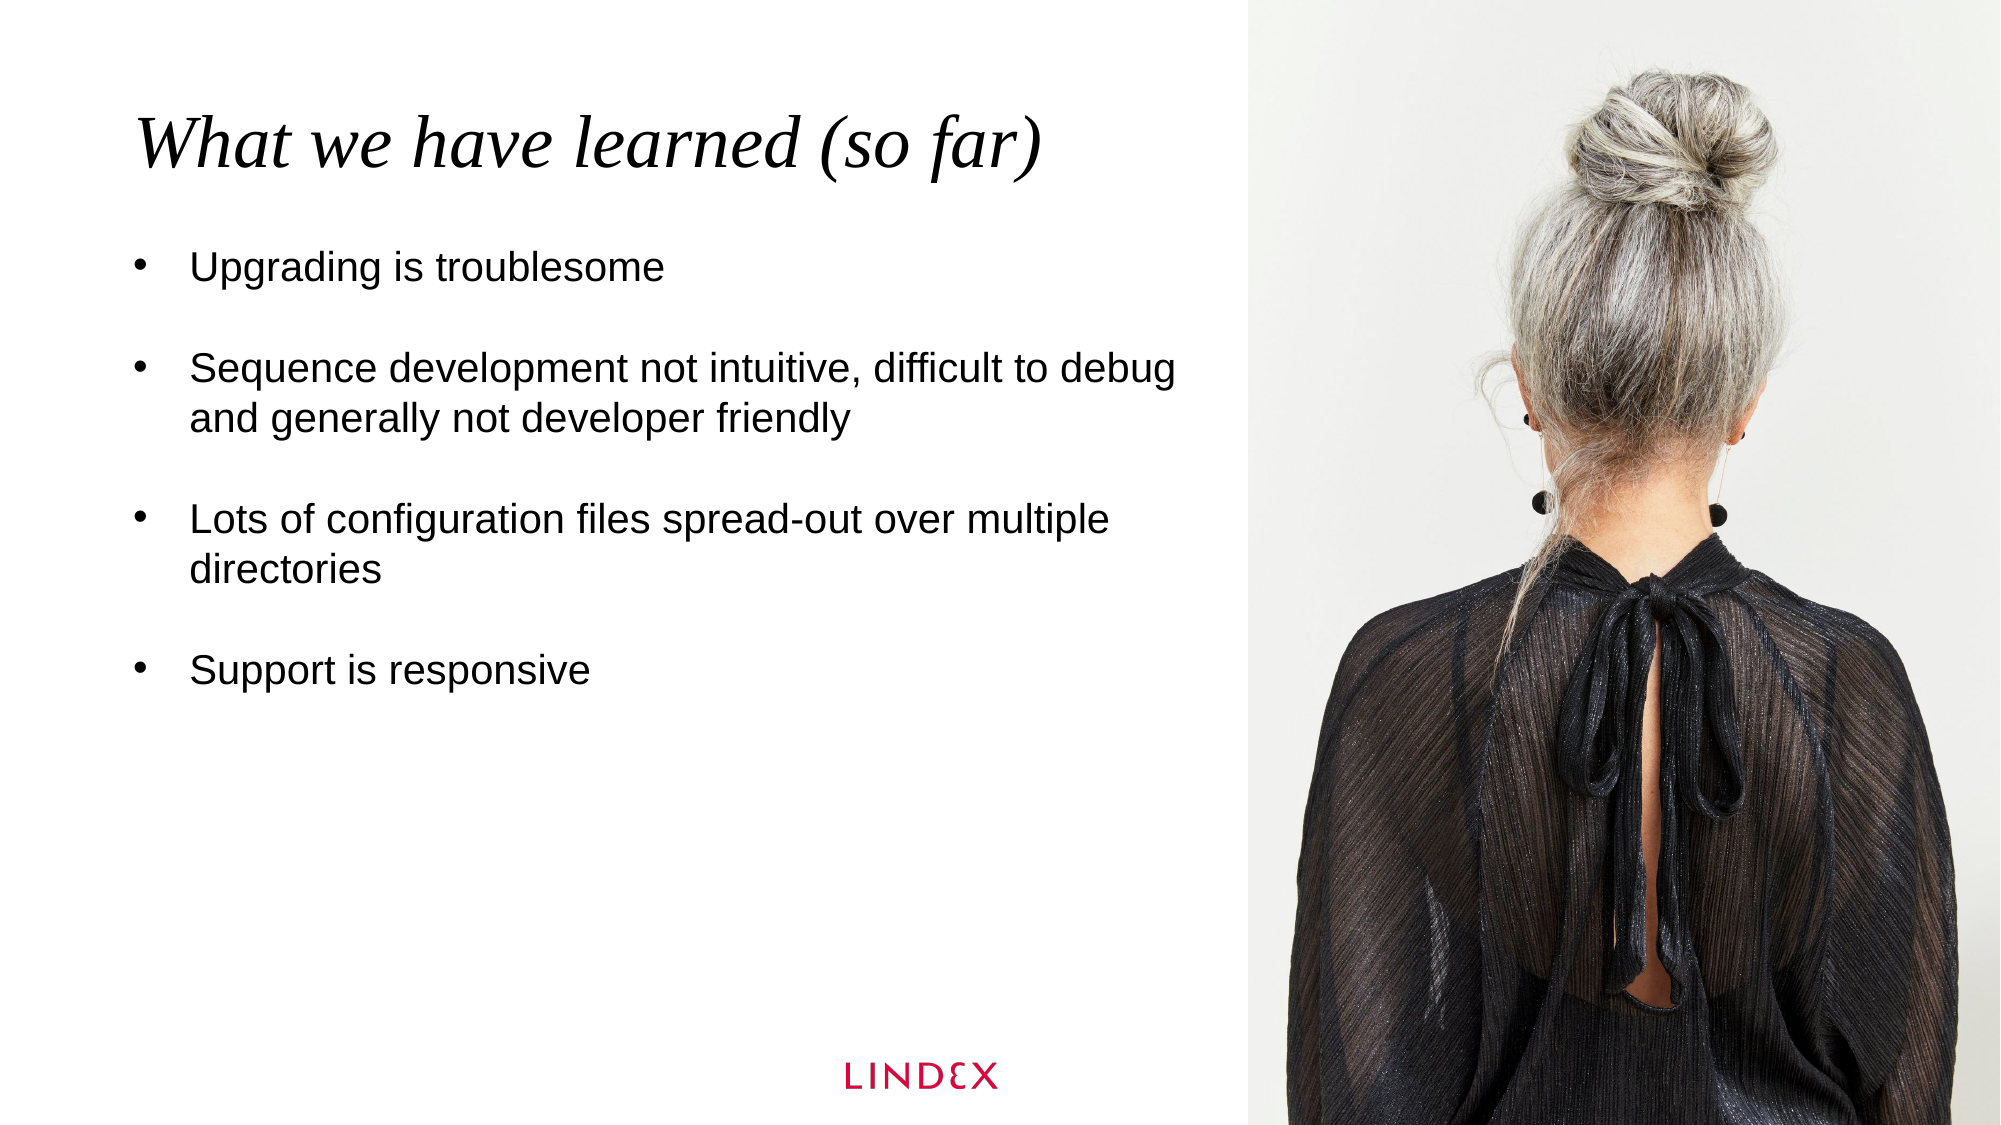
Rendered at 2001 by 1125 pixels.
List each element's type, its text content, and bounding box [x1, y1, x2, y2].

list Upgrading is troublesome Sequence development not intuitive, difficult to debug and generally not developer friendly Lots of configuration files spread-out over multiple directories Support is responsive [118, 232, 1200, 965]
title What we have learned (so far) [118, 101, 1242, 173]
picture [1247, 0, 2000, 1125]
picture [846, 1062, 998, 1092]
